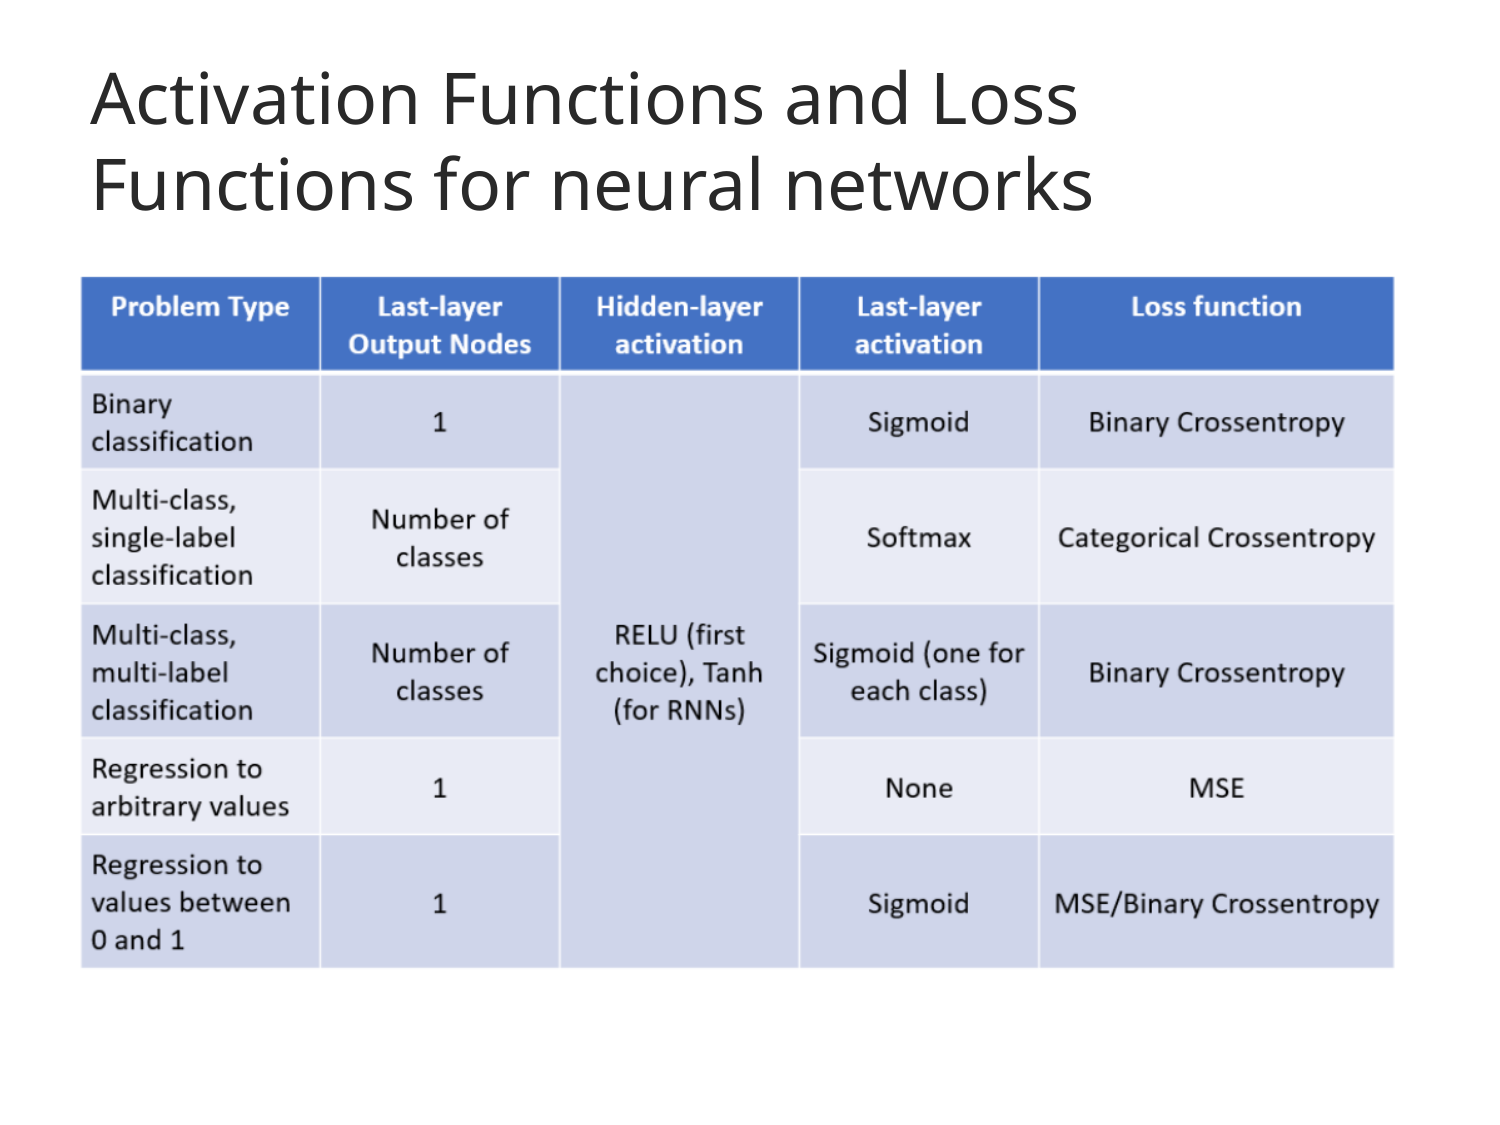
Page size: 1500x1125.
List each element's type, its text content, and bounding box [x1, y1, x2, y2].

picture [72, 262, 1406, 978]
title Activation Functions and Loss Functions for neural networks [75, 45, 1425, 233]
